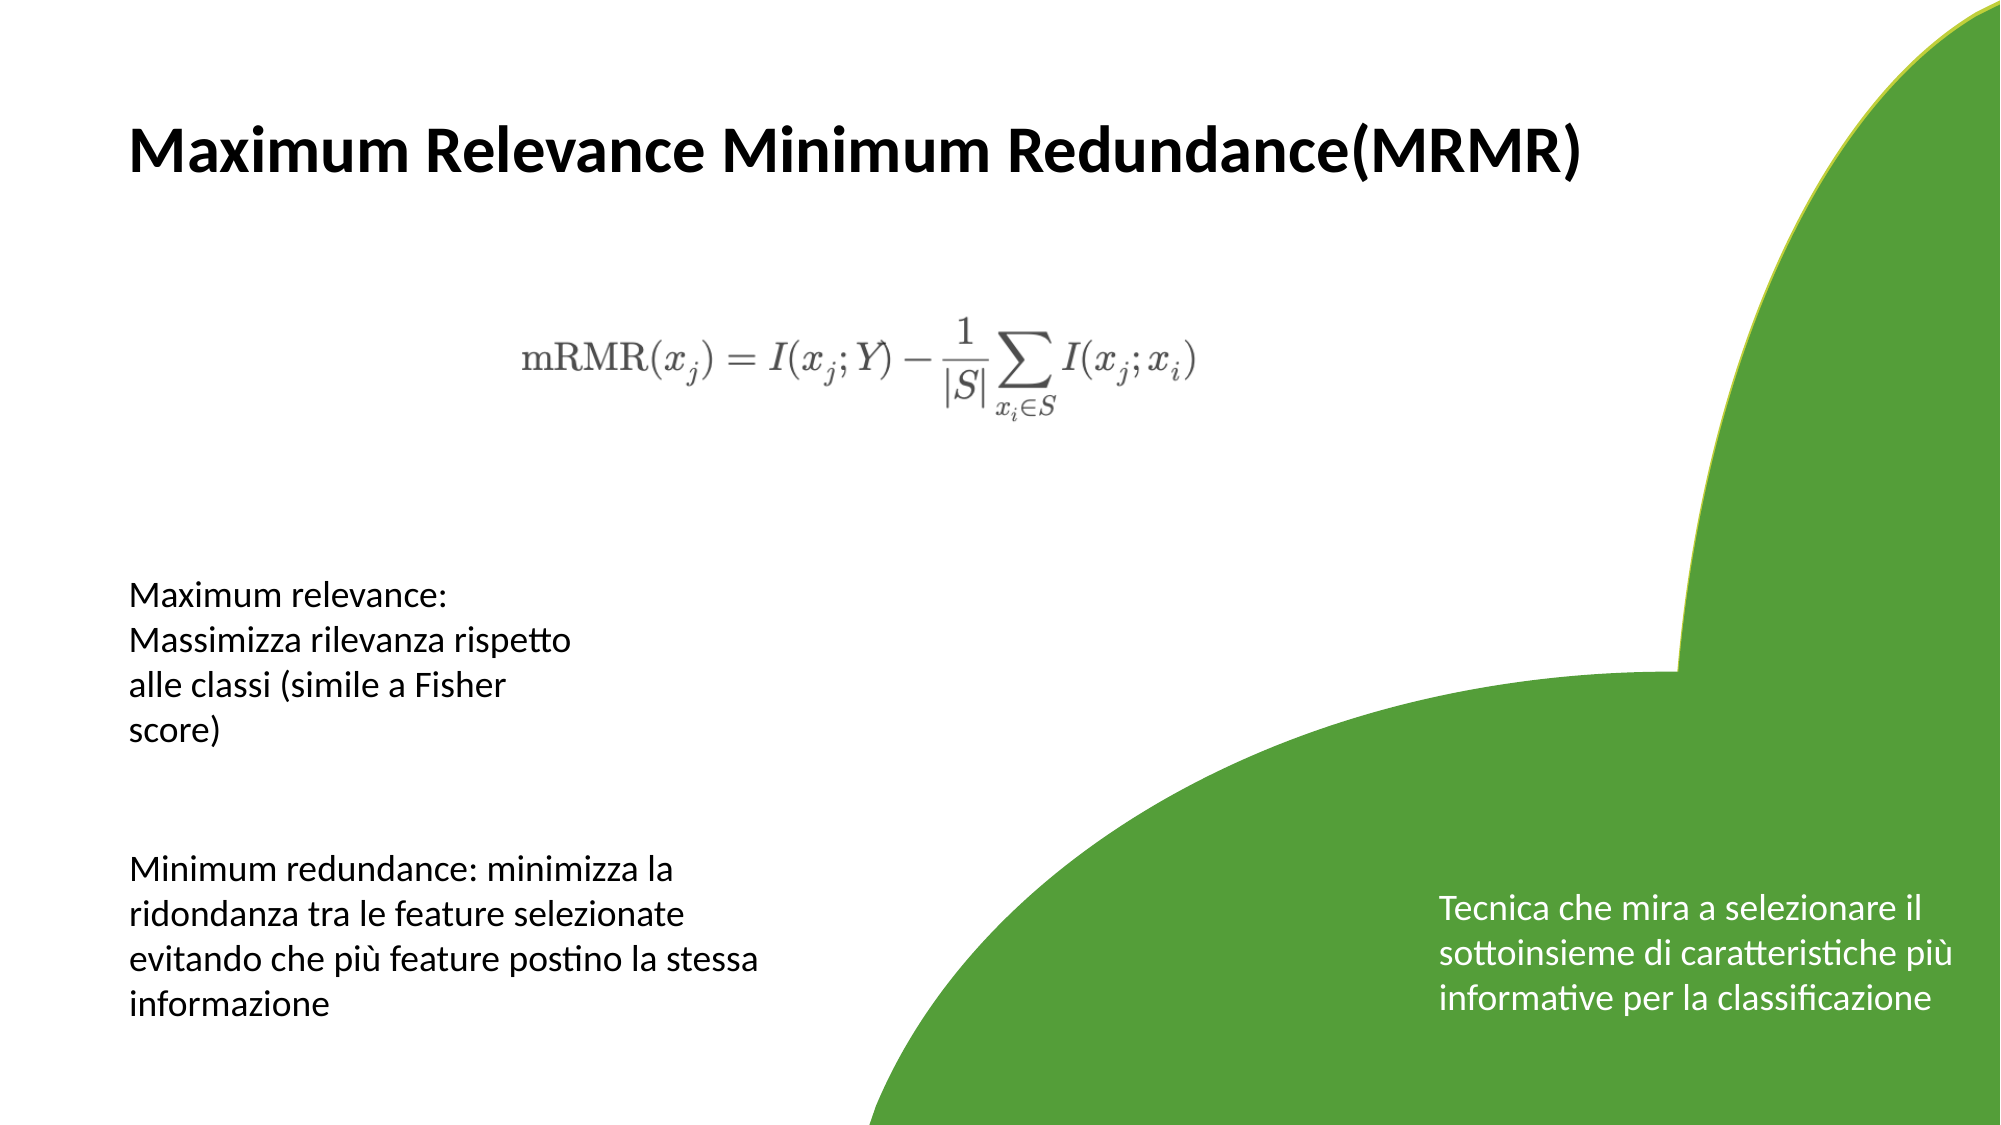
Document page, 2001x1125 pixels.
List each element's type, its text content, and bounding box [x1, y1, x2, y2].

text_box Minimum redundance: minimizza la ridondanza tra le feature selezionate evitando che più feature postino la stessa informazione [114, 836, 812, 1031]
text_box [1676, 2, 2000, 719]
text_box Tecnica che mira a selezionare il sottoinsieme di caratteristiche più informative per la classificazione [1424, 875, 2000, 1025]
title Maximum Relevance Minimum Redundance(MRMR) [114, 91, 1886, 210]
text_box Maximum relevance: Massimizza rilevanza rispetto alle classi (simile a Fisher score) [113, 562, 605, 758]
picture [492, 253, 1236, 487]
text_box [867, 670, 2000, 1125]
text_box [1881, 0, 2000, 91]
